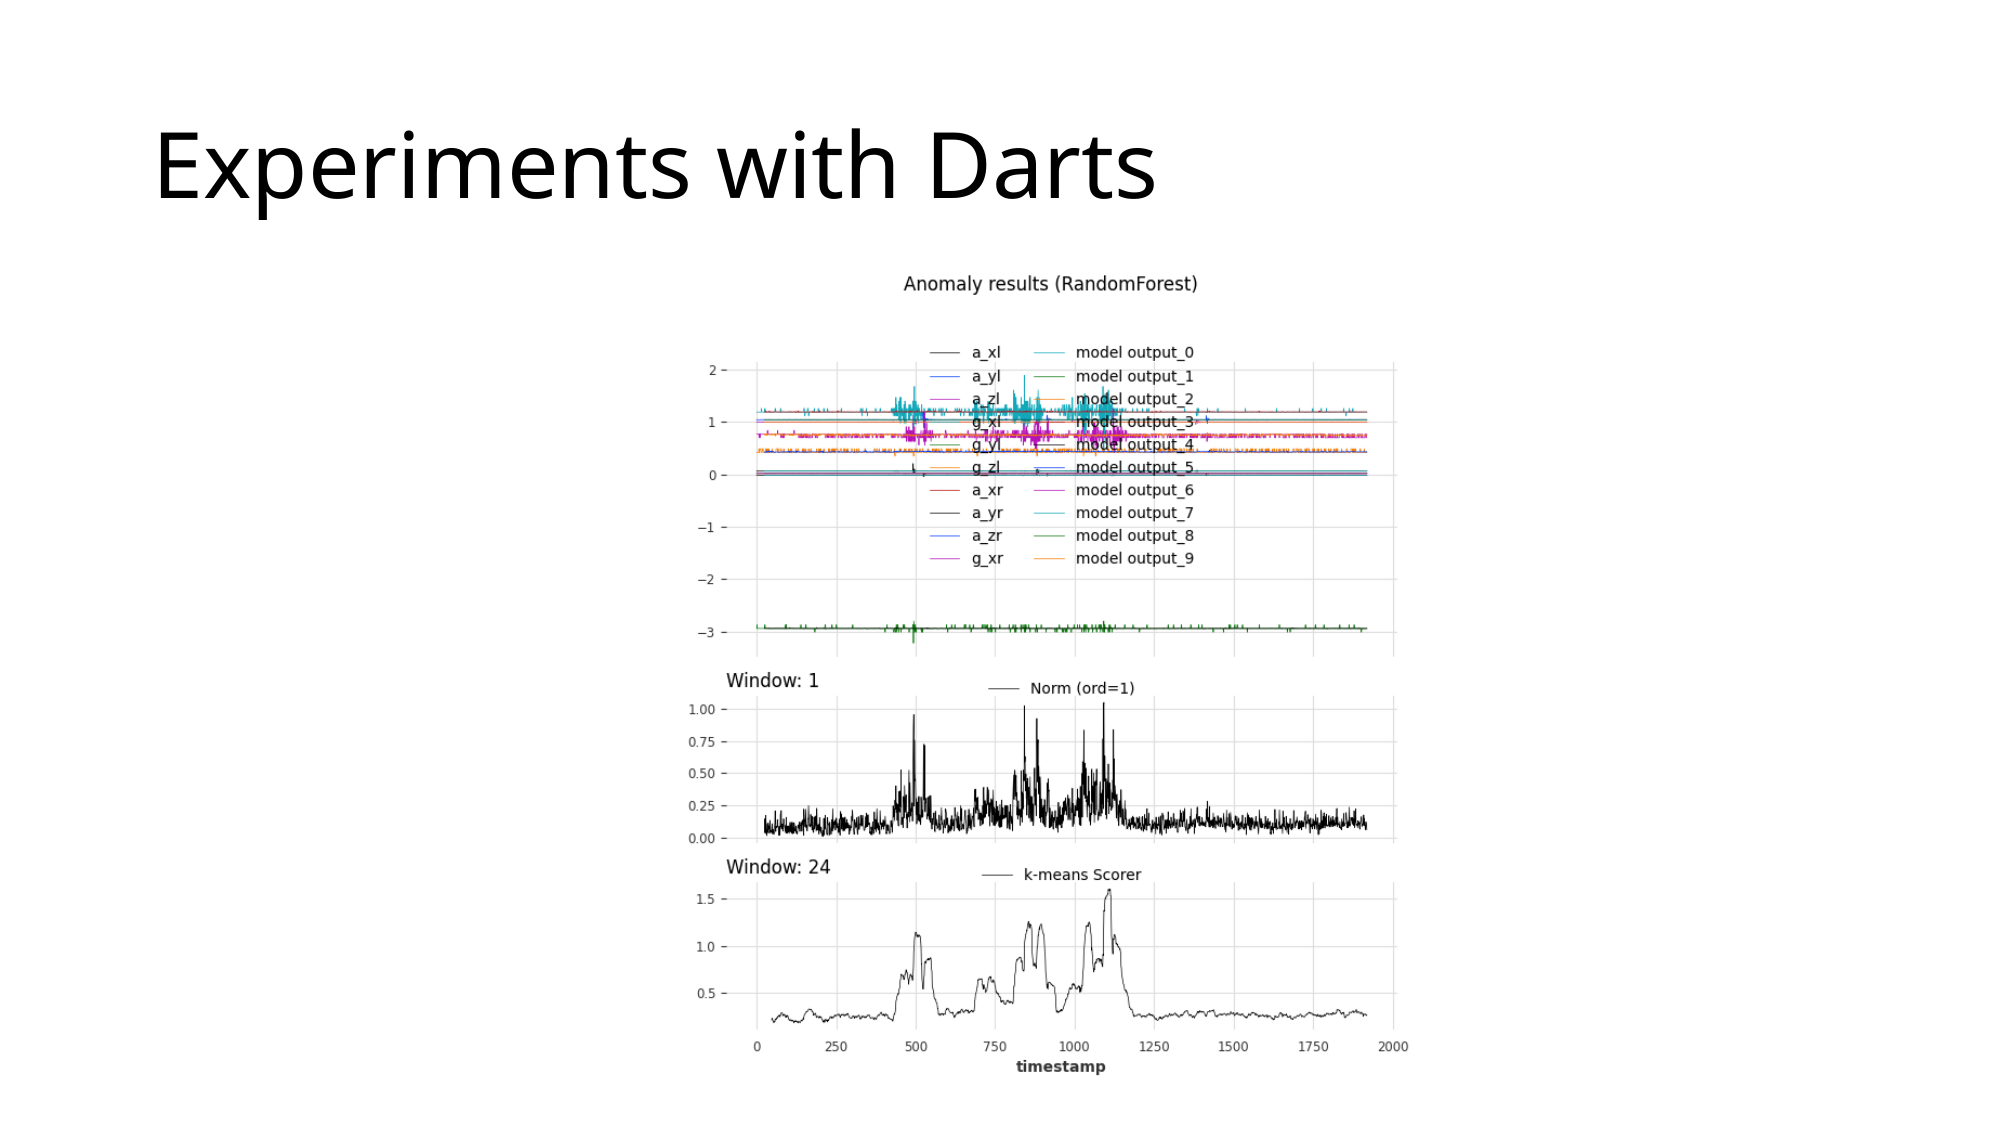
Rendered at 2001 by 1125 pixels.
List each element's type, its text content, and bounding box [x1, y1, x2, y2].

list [617, 258, 1484, 1125]
title Experiments with Darts [137, 59, 1863, 278]
